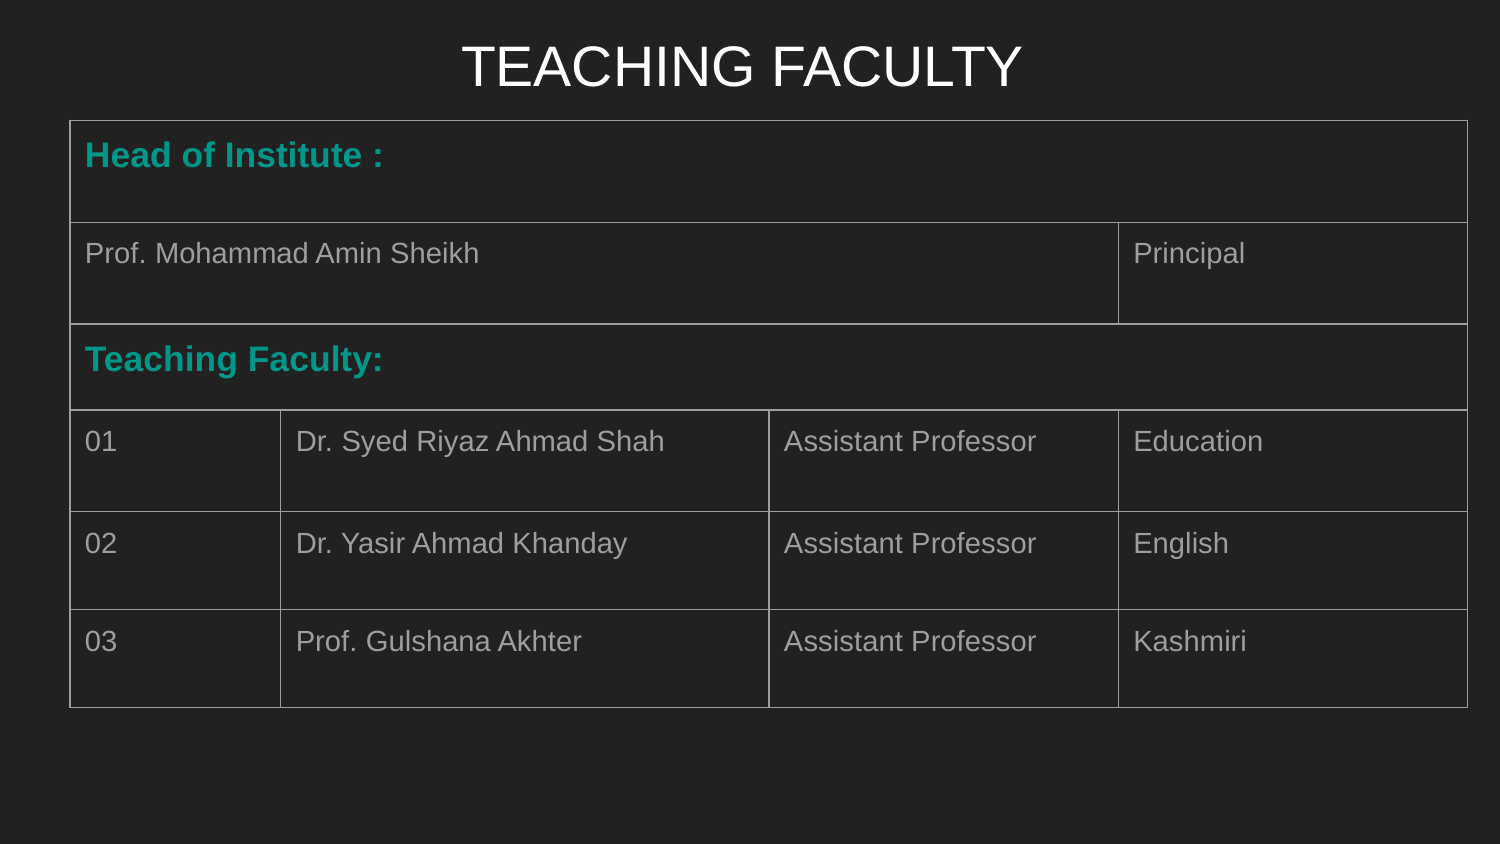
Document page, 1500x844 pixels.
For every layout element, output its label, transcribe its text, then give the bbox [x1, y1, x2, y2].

table_header Head of Institute : [71, 121, 1467, 222]
table_cell Dr. Yasir Ahmad Khanday [281, 512, 768, 609]
table_cell Assistant Professor [770, 411, 1118, 511]
table_cell English [1119, 512, 1467, 609]
table_cell Teaching Faculty: [71, 325, 1467, 409]
table_cell Assistant Professor [770, 512, 1118, 609]
table_cell 03 [71, 610, 280, 707]
table_cell Prof. Mohammad Amin Sheikh [71, 223, 1118, 323]
table_cell Principal [1119, 223, 1467, 323]
table_cell 02 [71, 512, 280, 609]
table_cell 01 [71, 411, 280, 511]
title TEACHING FACULTY [51, 20, 1449, 115]
table_cell Prof. Gulshana Akhter [281, 610, 768, 707]
table_cell Assistant Professor [770, 610, 1118, 707]
table_cell Dr. Syed Riyaz Ahmad Shah [281, 411, 768, 511]
table_cell Kashmiri [1119, 610, 1467, 707]
table_cell Education [1119, 411, 1467, 511]
